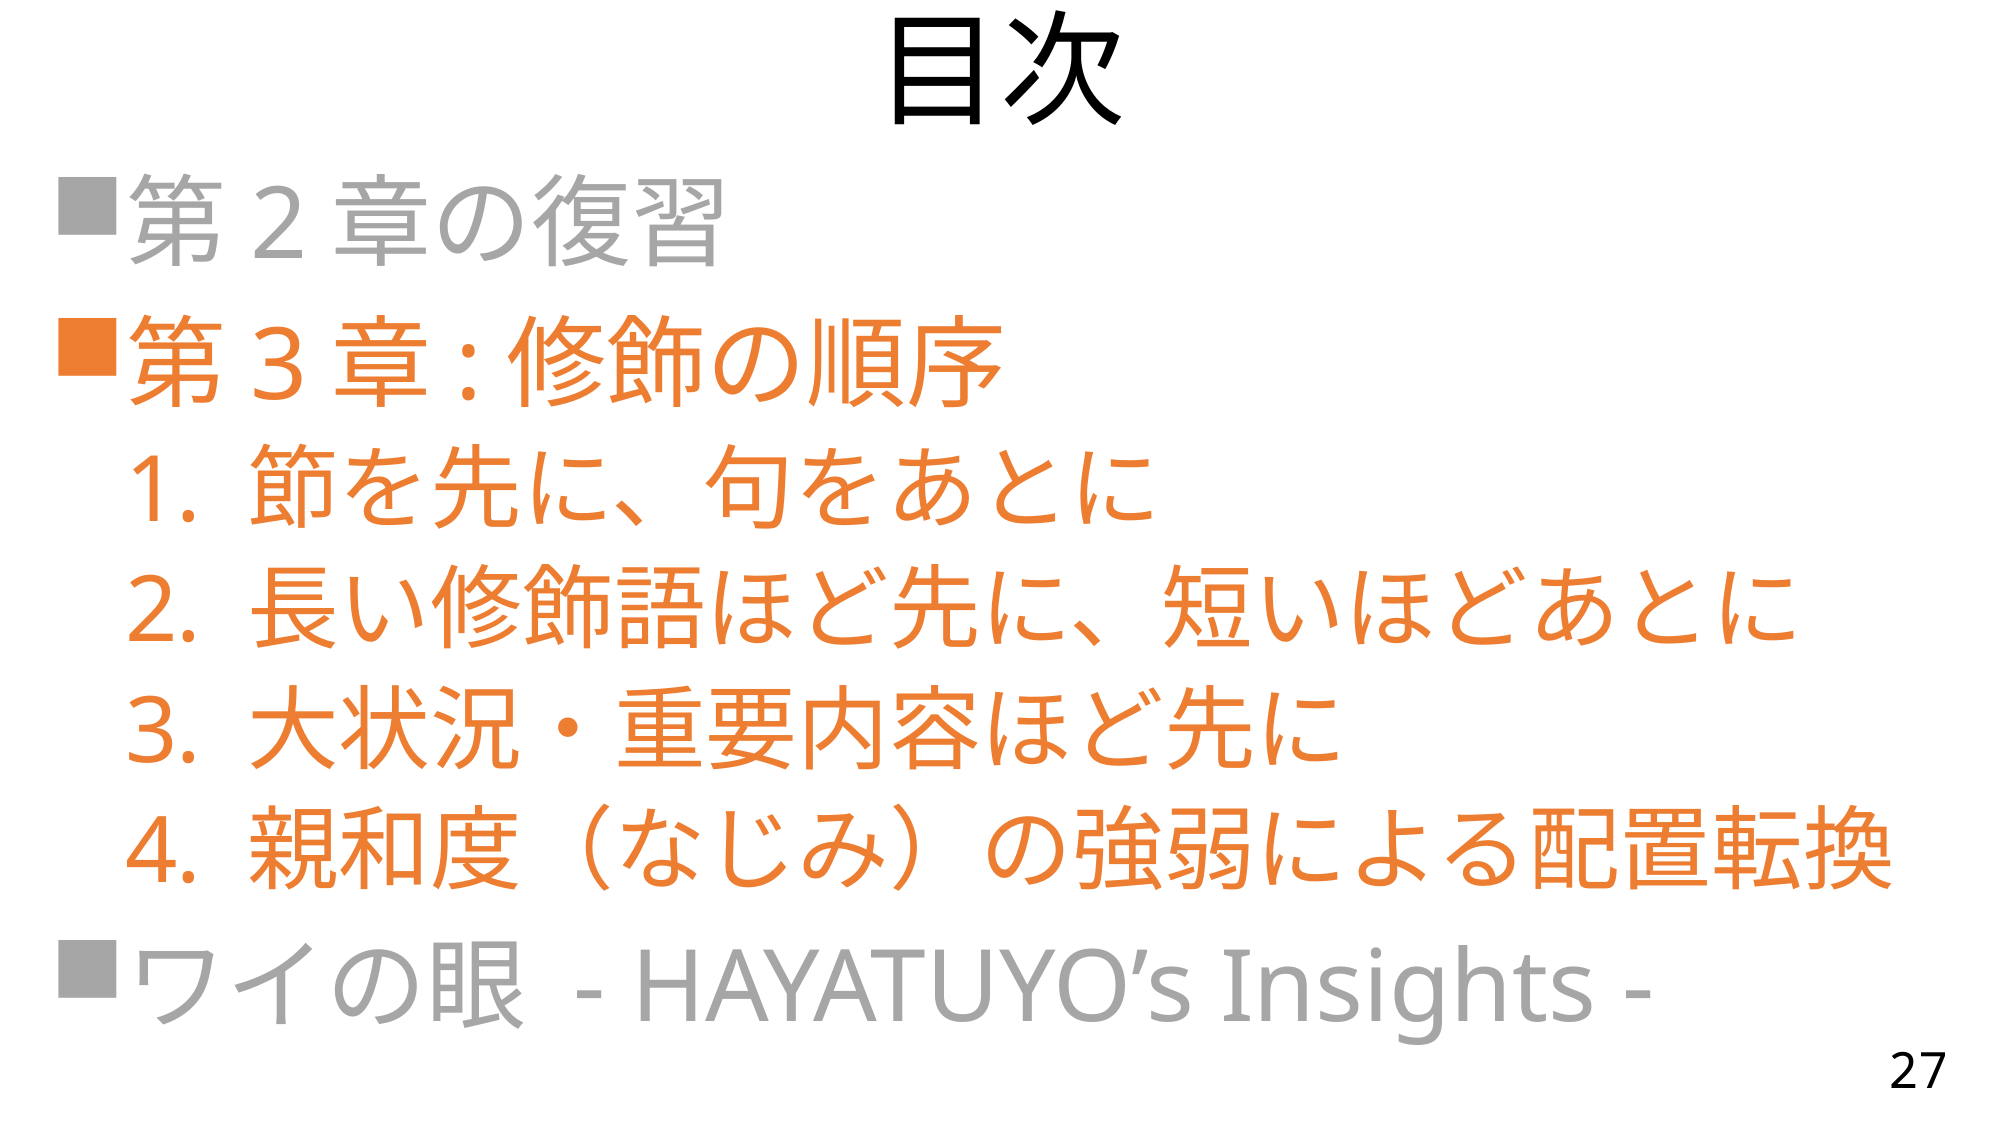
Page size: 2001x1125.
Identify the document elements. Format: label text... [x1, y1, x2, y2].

slide_number 27 [1513, 1042, 1964, 1103]
title 目次 [858, 0, 1142, 177]
list 第2章の復習 第3章:修飾の順序 節を先に、句をあとに 長い修飾語ほど先に、短いほどあとに 大状況・重要内容ほど先に 親和度（なじみ）の強弱による配置転換 ワイの眼 - HAYATUYO’s Insights - [35, 151, 1964, 1125]
